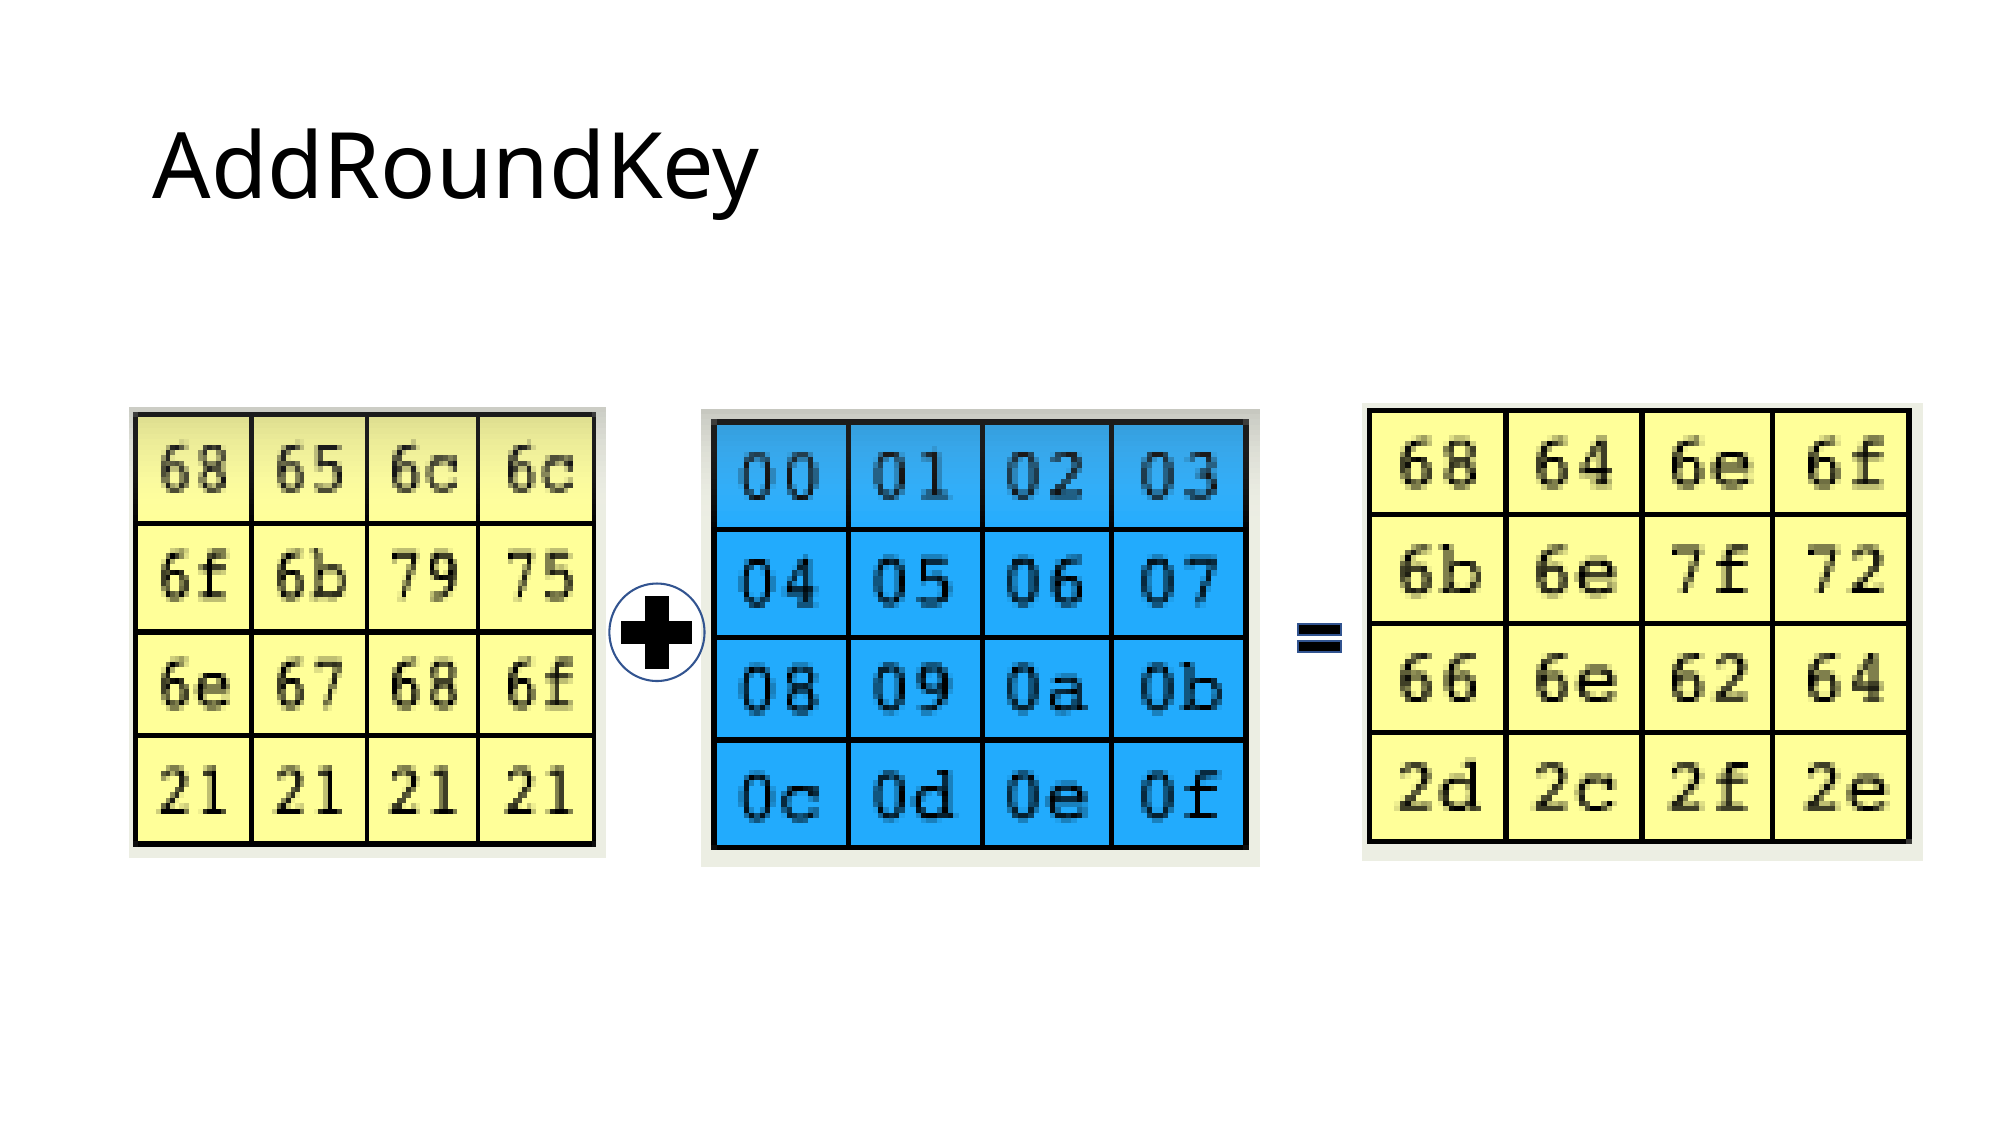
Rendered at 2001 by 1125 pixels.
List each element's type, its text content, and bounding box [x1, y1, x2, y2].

text_box [1297, 640, 1342, 653]
picture [1362, 403, 1923, 861]
text_box [608, 582, 701, 683]
text_box [1297, 623, 1342, 636]
title AddRoundKey [137, 59, 1863, 278]
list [129, 407, 606, 858]
picture [701, 409, 1260, 867]
